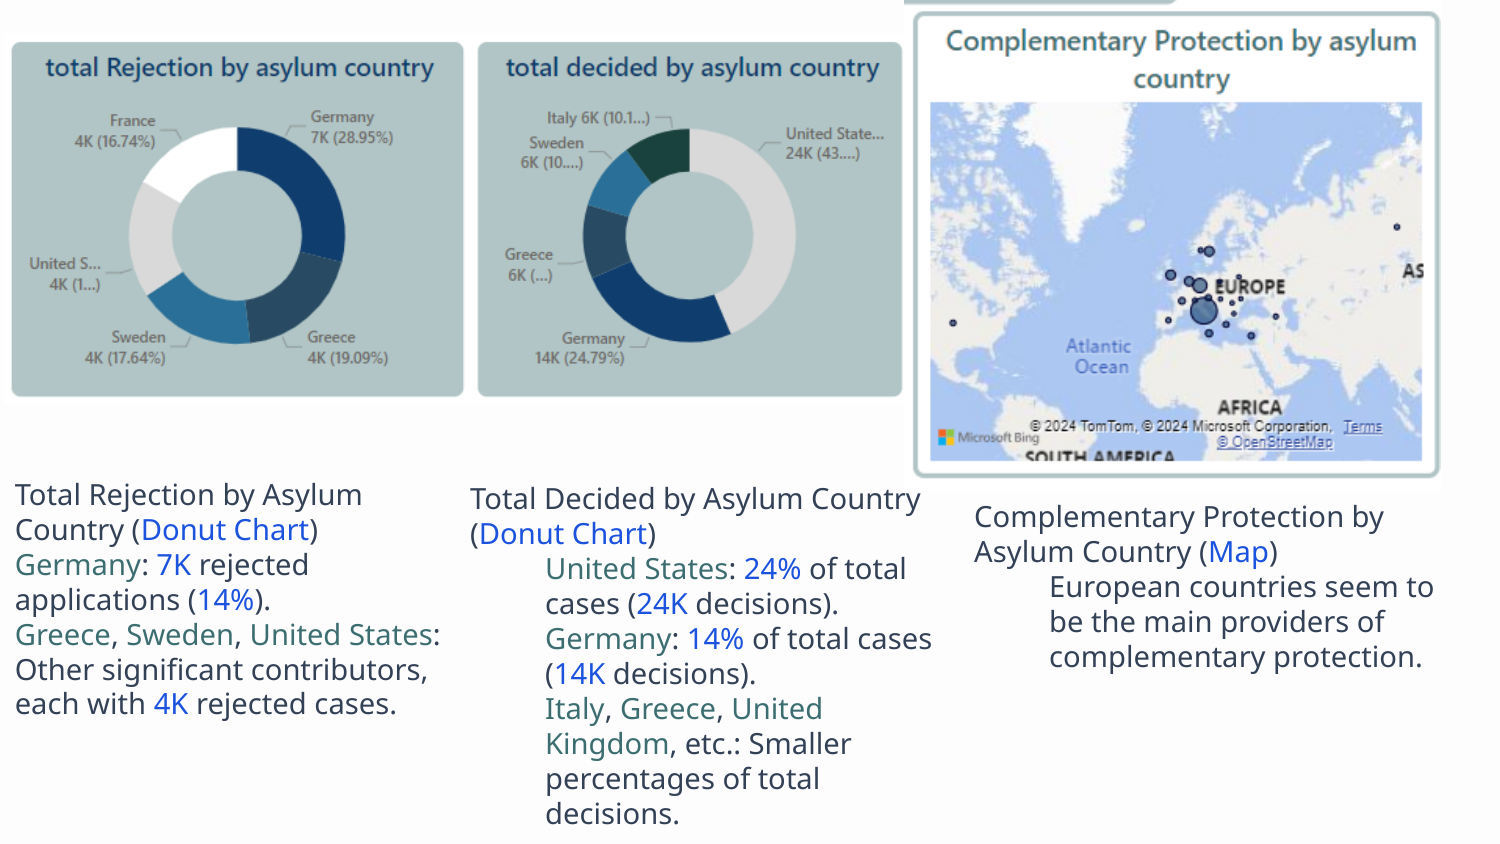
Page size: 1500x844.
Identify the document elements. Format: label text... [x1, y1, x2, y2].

text_box Total Decided by Asylum Country (Donut Chart) United States: 24% of total cases (24K decisions). Germany: 14% of total cases (14K decisions). Italy, Greece, United Kingdom, etc.: Smaller percentages of total decisions. [455, 472, 960, 838]
picture [4, 0, 1442, 491]
text_box Complementary Protection by Asylum Country (Map) European countries seem to be the main providers of complementary protection. [960, 490, 1452, 681]
text_box Total Rejection by Asylum Country (Donut Chart) Germany: 7K rejected applications (14%). Greece, Sweden, United States: Other significant contributors, each with 4K rejected cases. [0, 468, 468, 729]
